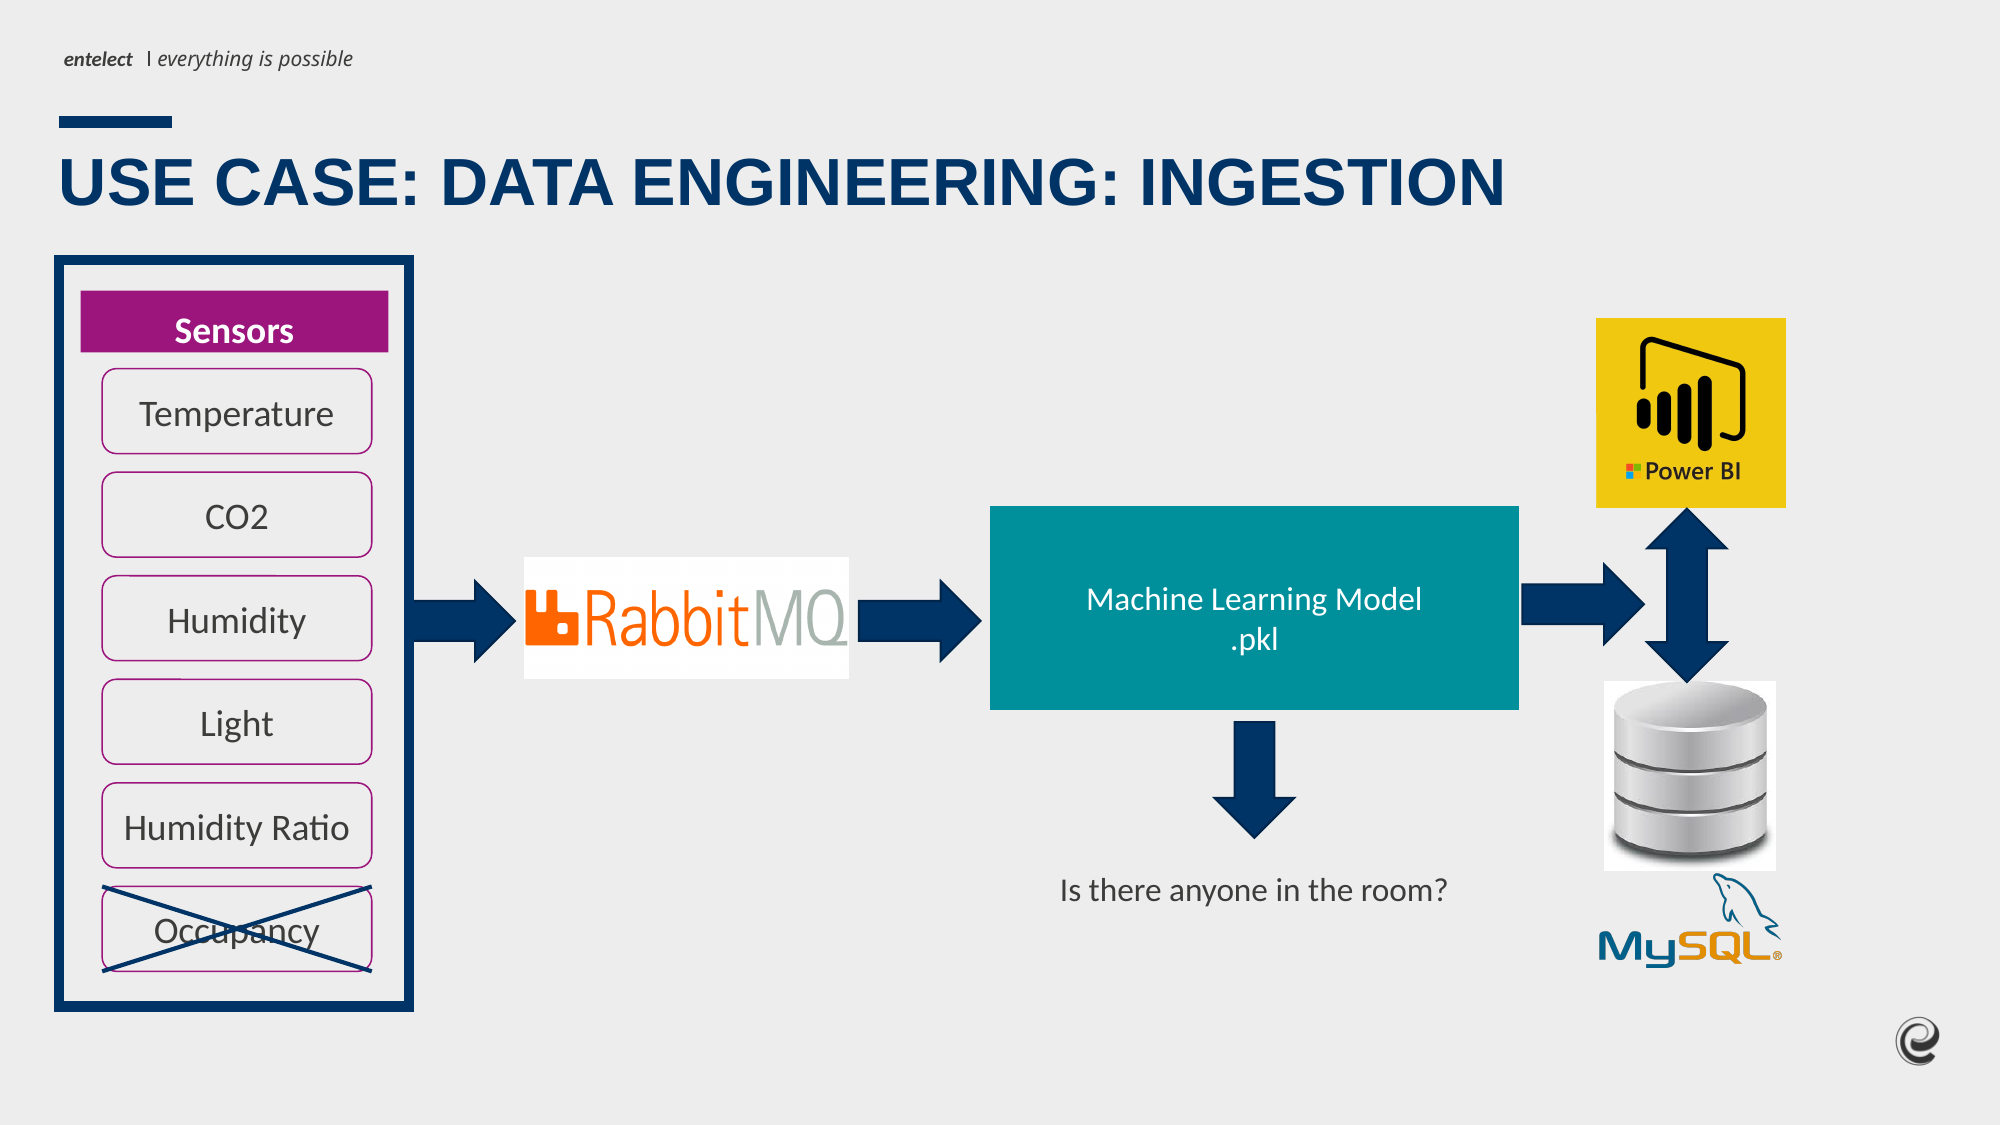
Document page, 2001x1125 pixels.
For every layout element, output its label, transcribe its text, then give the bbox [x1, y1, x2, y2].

text_box [1644, 508, 1730, 681]
text_box Is there anyone in the room? [999, 860, 1510, 916]
text_box Machine Learning Model .pkl [999, 570, 1510, 665]
text_box [1521, 562, 1646, 647]
text_box [990, 506, 1519, 710]
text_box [102, 886, 372, 972]
picture [1604, 681, 1776, 871]
picture [1599, 873, 1782, 968]
picture [1596, 318, 1786, 508]
picture [1895, 1016, 1940, 1066]
text_box [410, 578, 517, 664]
picture [524, 557, 849, 679]
text_box [857, 578, 982, 664]
text_box [1212, 721, 1297, 840]
text_box USE CASE: DATA ENGINEERING: INGESTION [44, 131, 1939, 227]
text_box [58, 259, 410, 1007]
